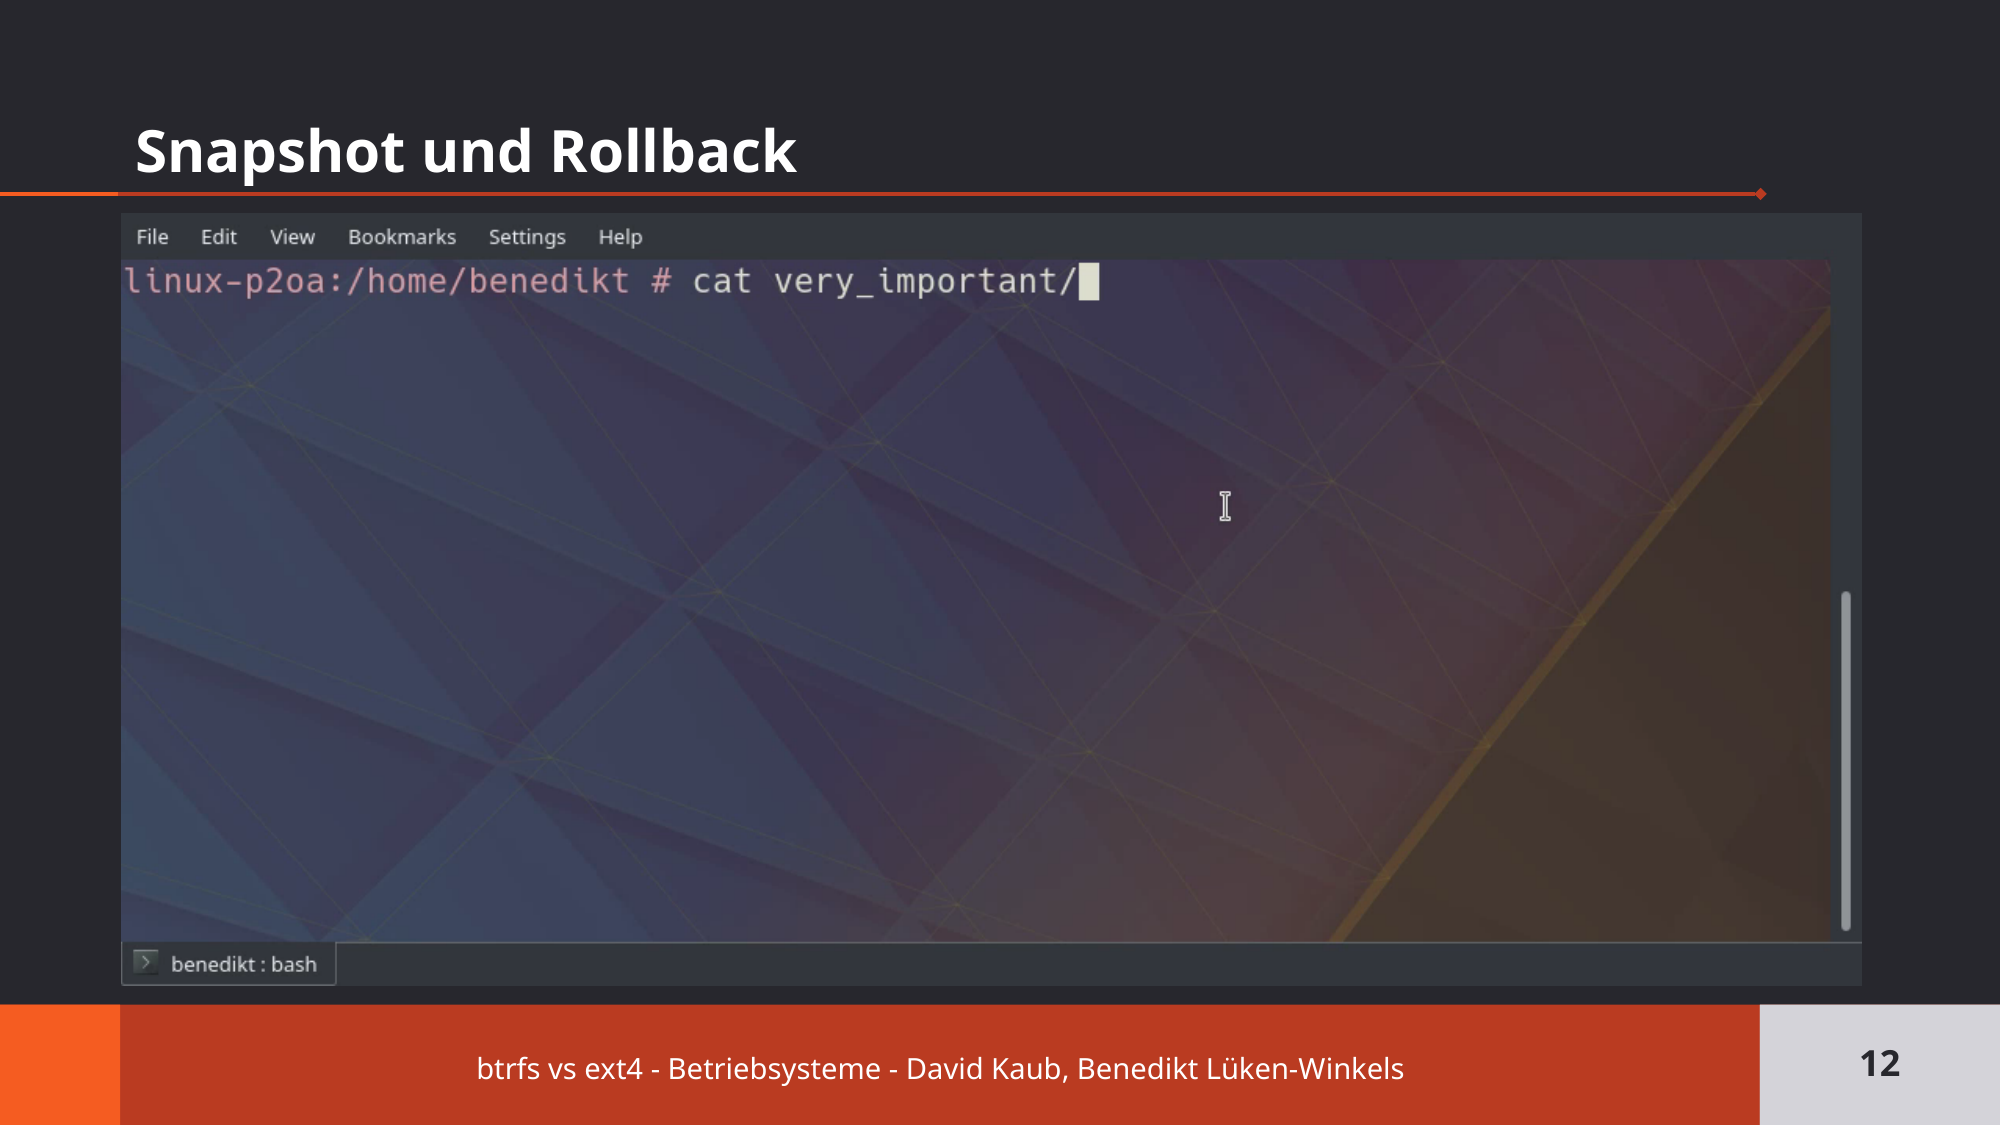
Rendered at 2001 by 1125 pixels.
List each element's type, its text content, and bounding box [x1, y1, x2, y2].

footer btrfs vs ext4 - Betriebsysteme - David Kaub, Benedikt Lüken-Winkels [172, 1042, 1709, 1103]
title Snapshot und Rollback [120, 79, 939, 200]
slide_number 12 [1759, 1004, 2000, 1125]
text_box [119, 212, 1863, 987]
